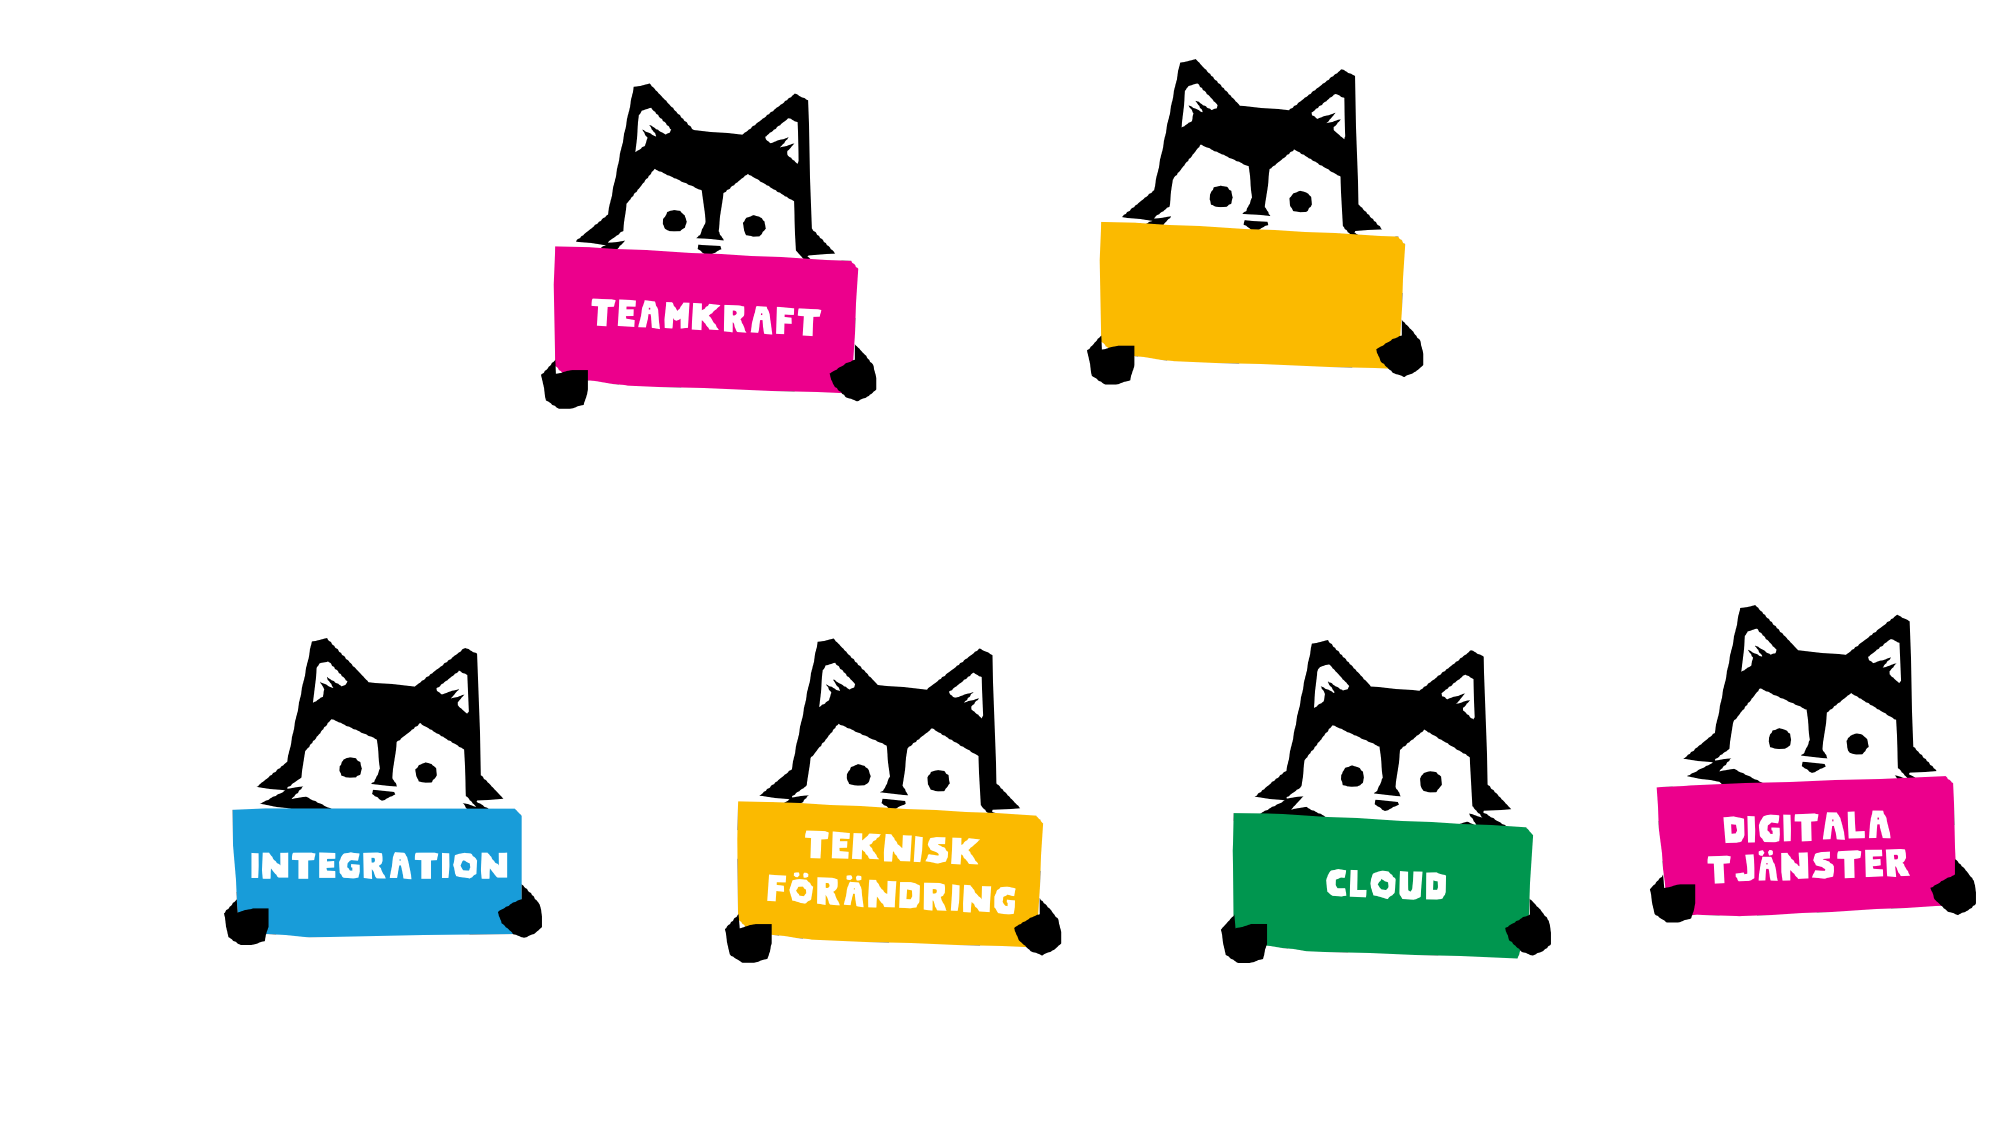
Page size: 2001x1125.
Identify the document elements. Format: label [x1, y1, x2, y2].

picture [1219, 640, 1551, 963]
picture [1087, 59, 1424, 385]
picture [541, 83, 877, 409]
picture [222, 637, 542, 945]
picture [1648, 603, 1976, 923]
picture [723, 638, 1062, 964]
